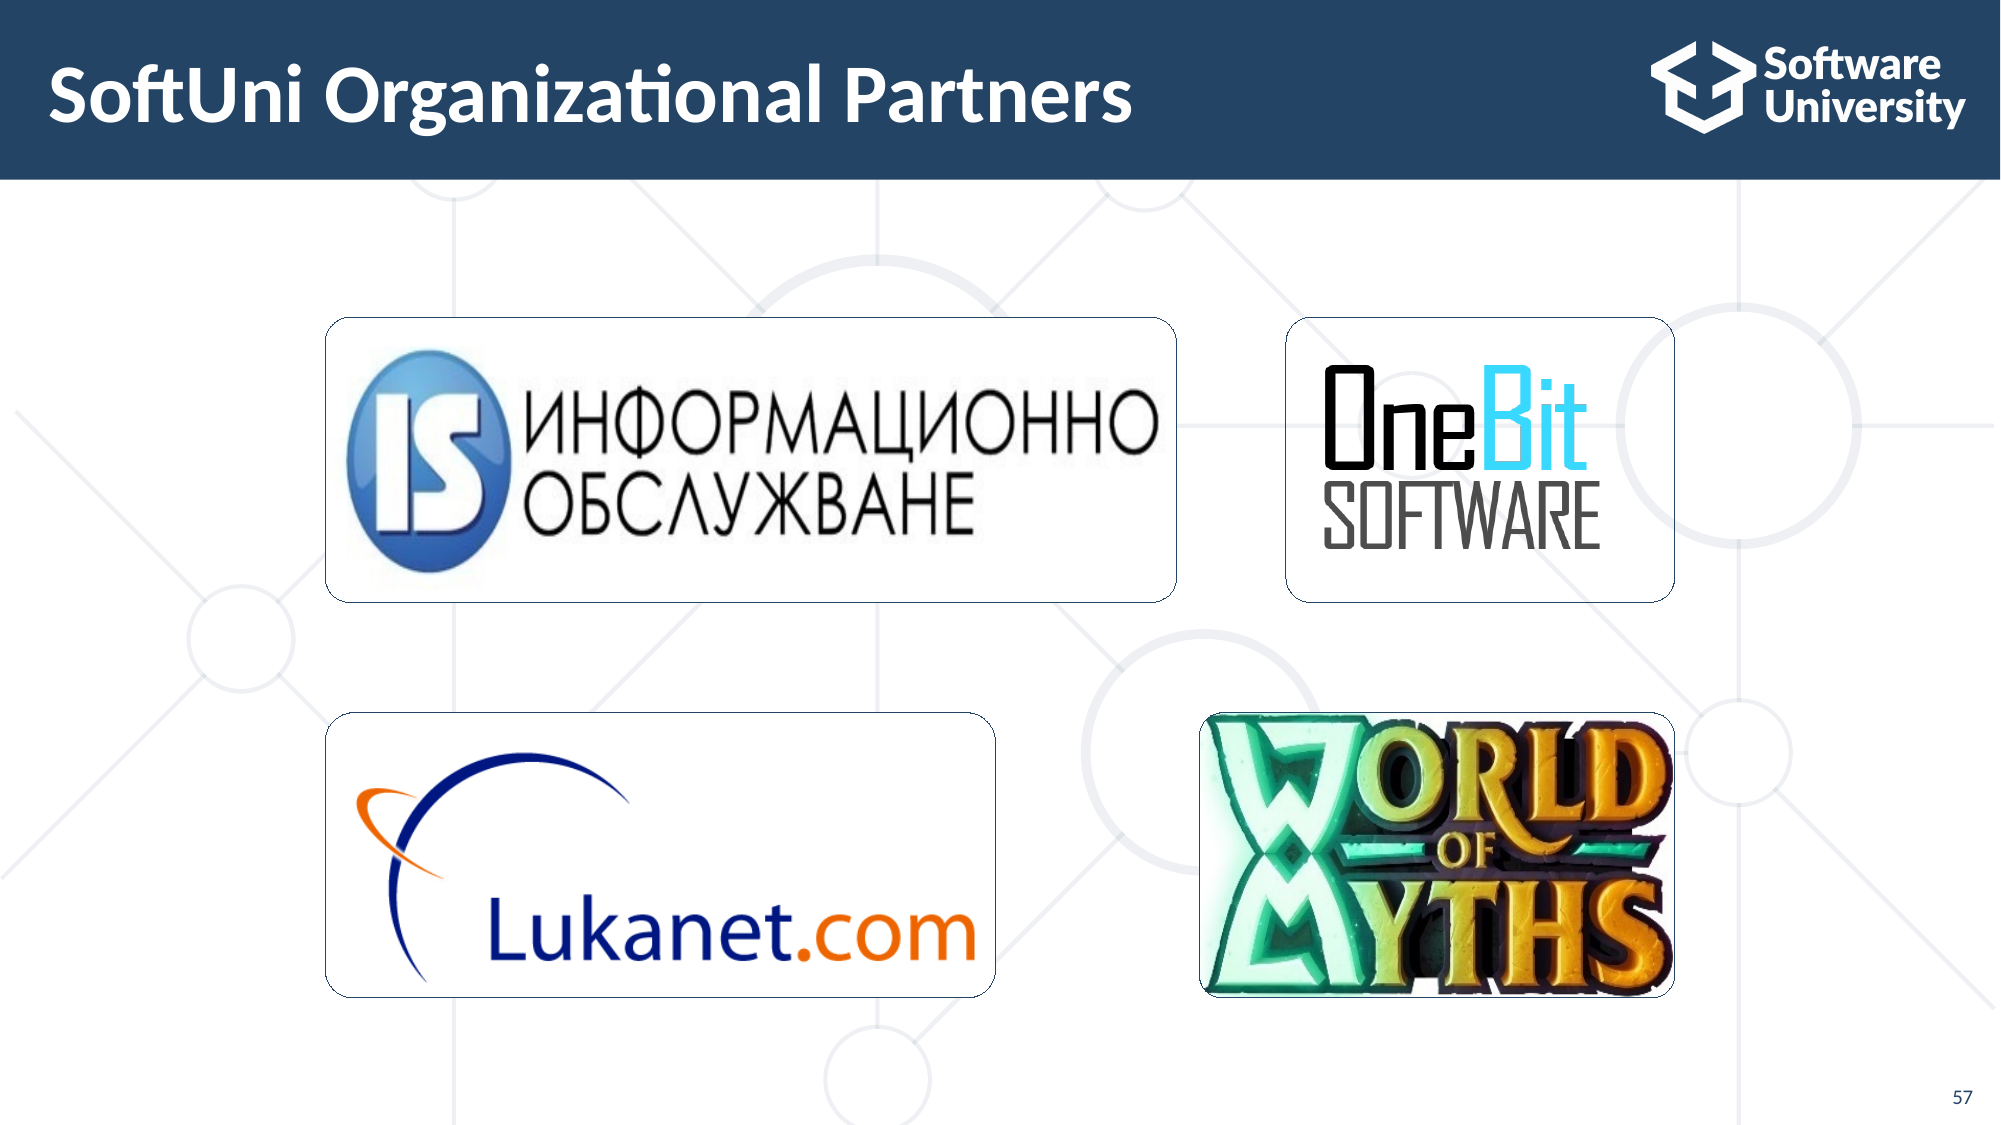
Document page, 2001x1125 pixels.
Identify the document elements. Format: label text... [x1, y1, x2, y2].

title SoftUni Organizational Partners [31, 16, 1625, 162]
picture [1651, 41, 1966, 134]
slide_number 57 [1927, 1067, 1989, 1117]
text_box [324, 316, 1675, 999]
